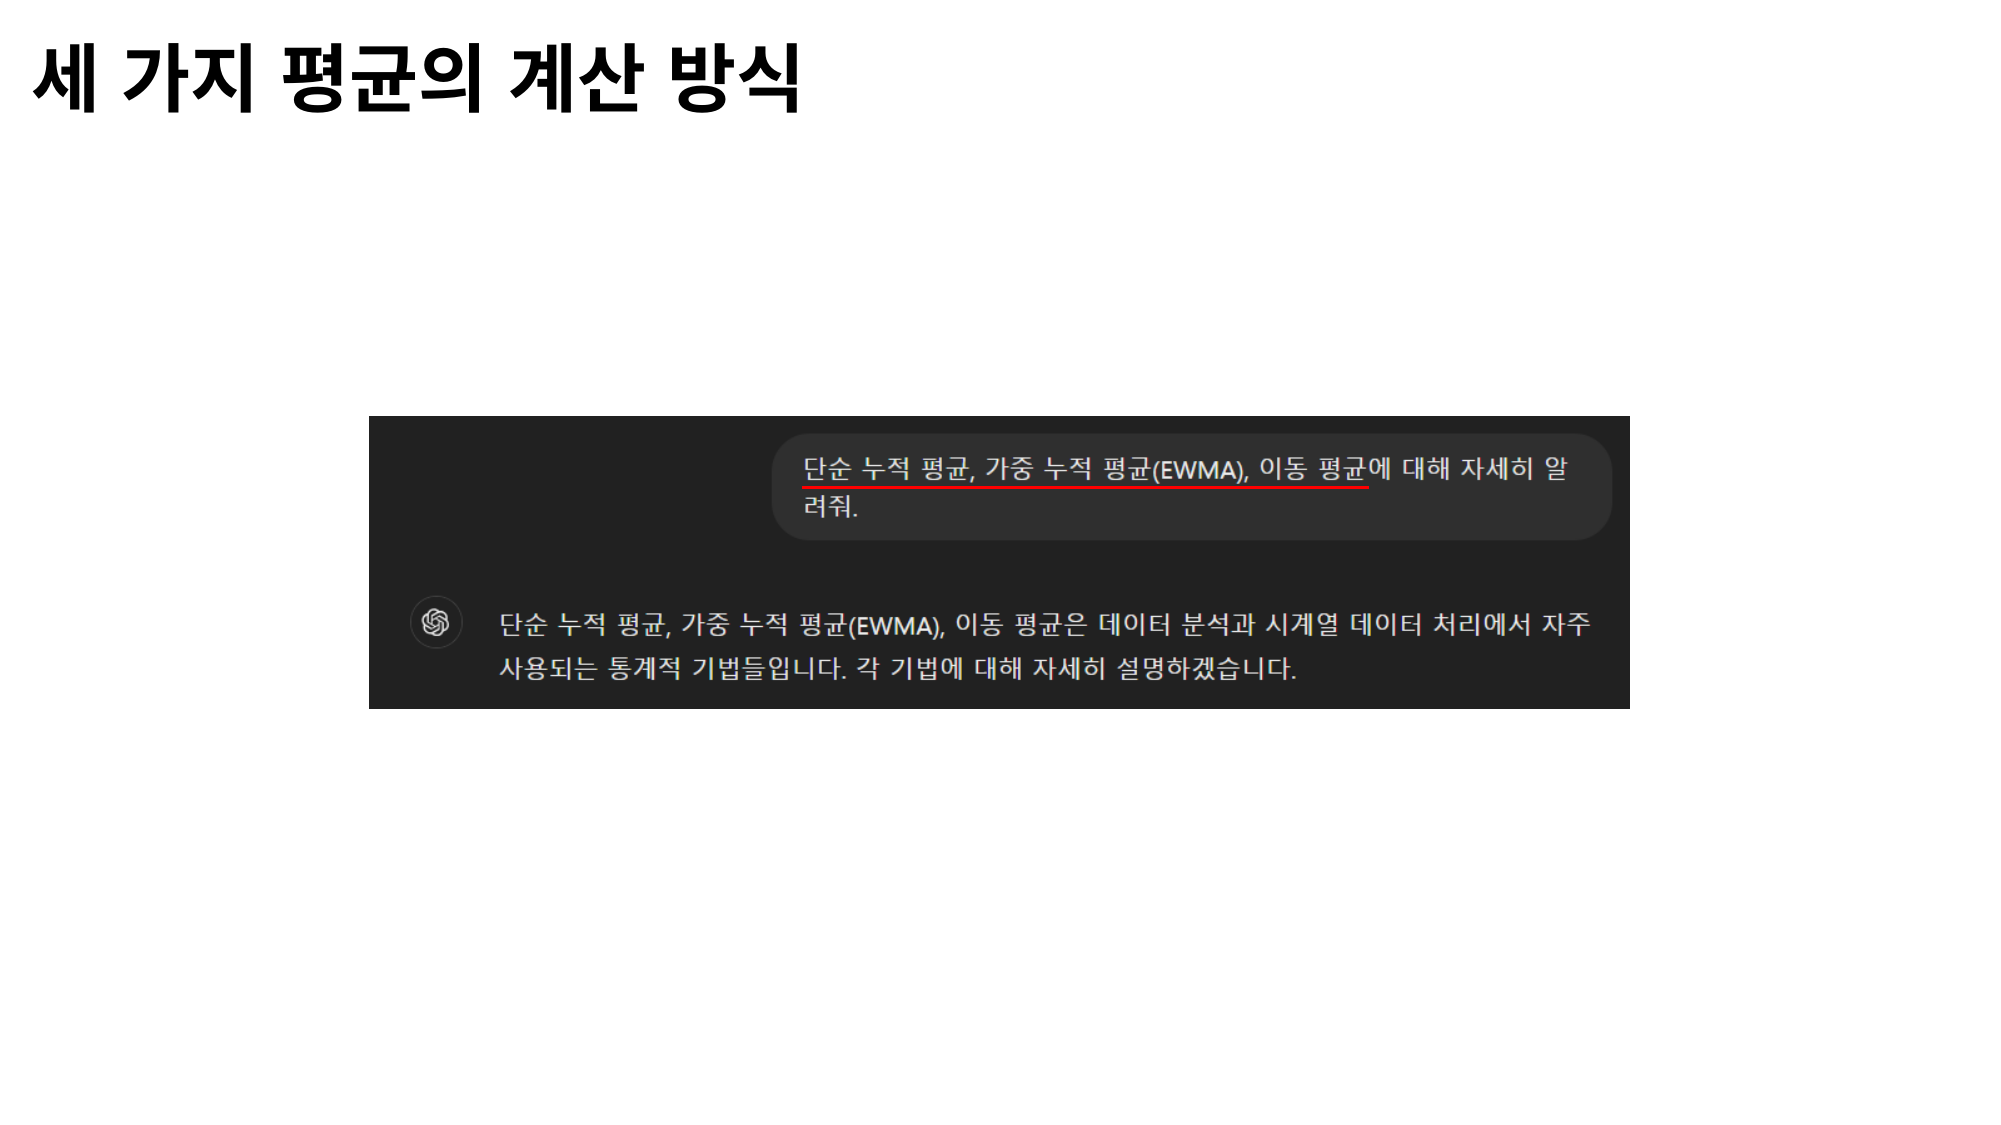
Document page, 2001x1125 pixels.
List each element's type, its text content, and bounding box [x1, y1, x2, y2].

picture [369, 416, 1631, 709]
text_box 세 가지 평균의 계산 방식 [17, 24, 821, 130]
